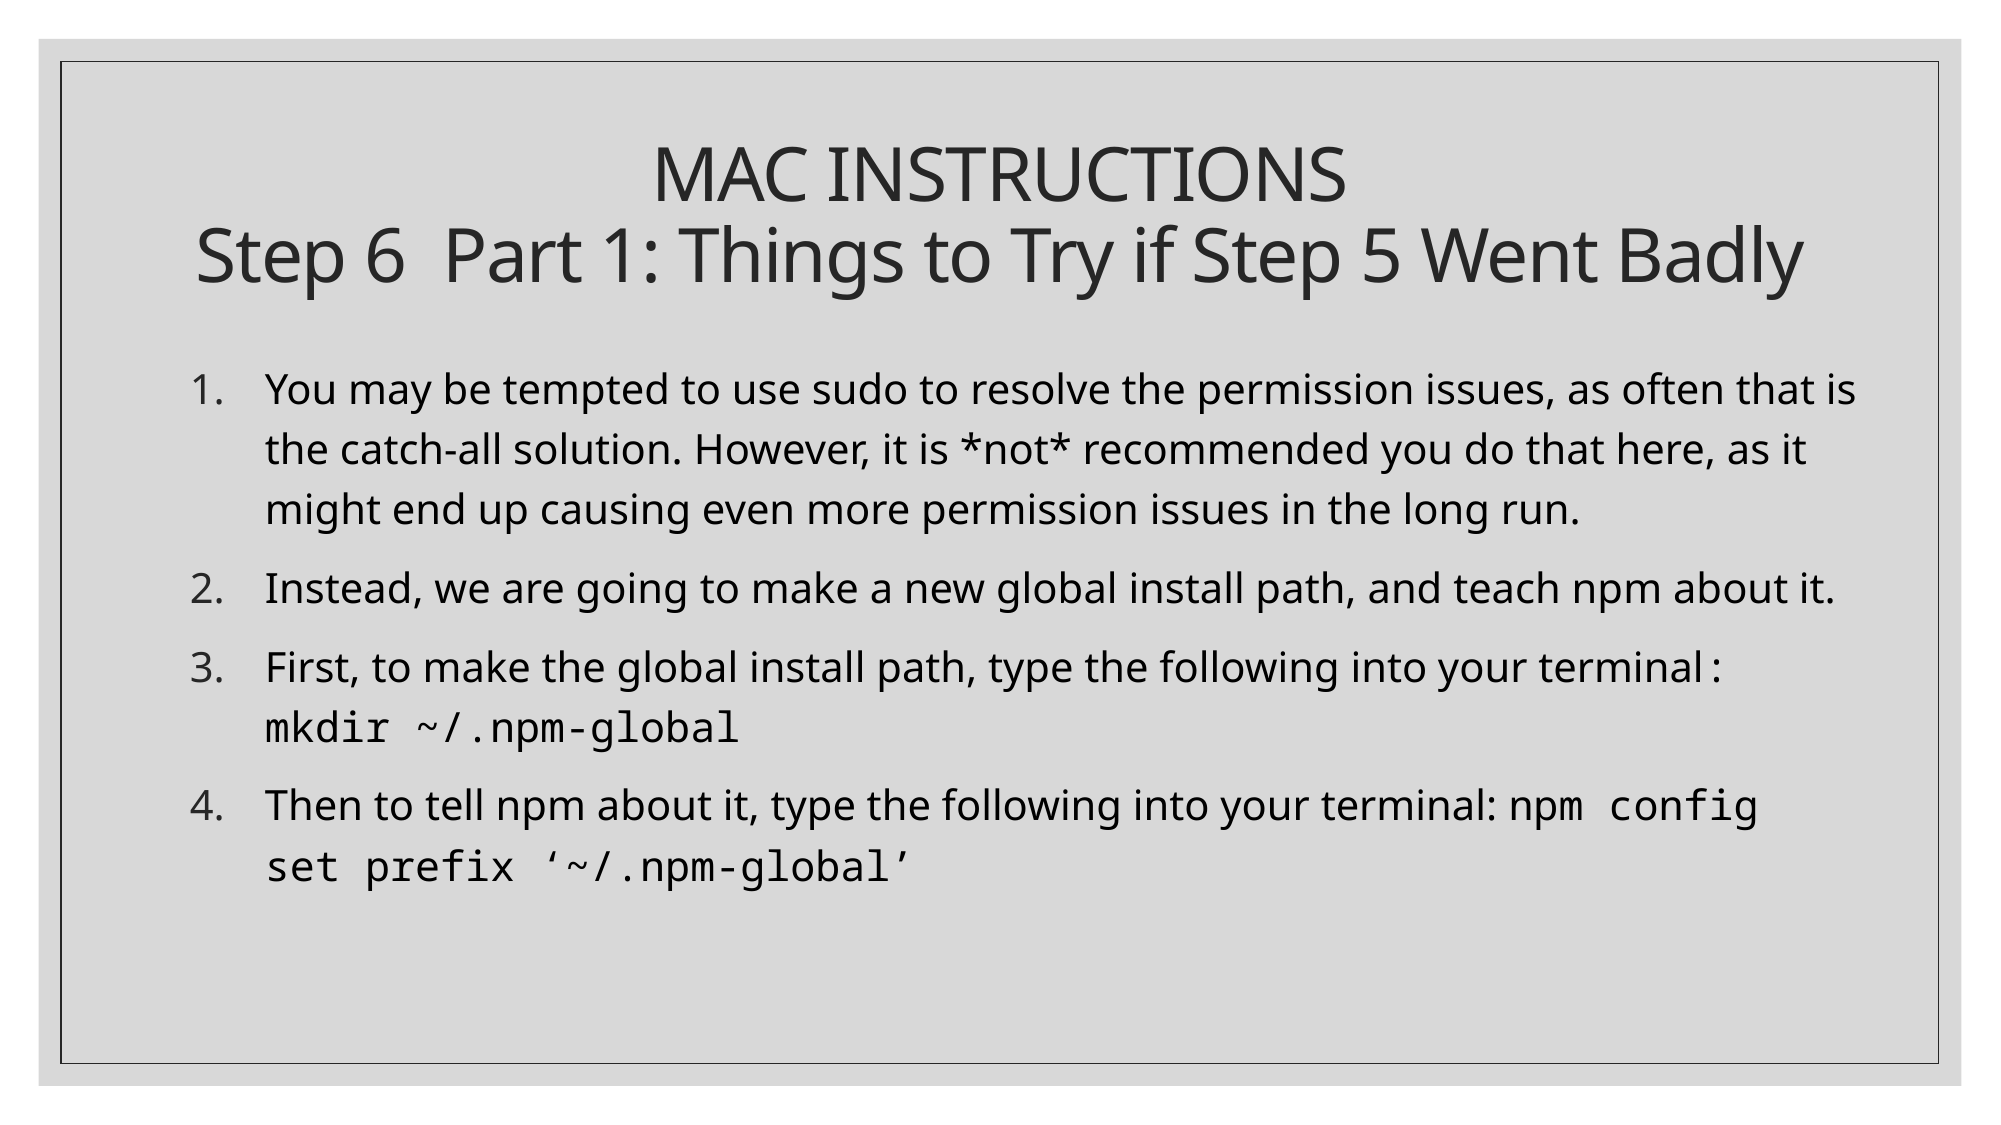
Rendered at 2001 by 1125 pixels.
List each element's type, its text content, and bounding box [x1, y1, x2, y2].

title MAC INSTRUCTIONS Step 6 Part 1: Things to Try if Step 5 Went Badly [174, 105, 1825, 331]
list You may be tempted to use sudo to resolve the permission issues, as often that is the catch-all solution. However, it is *not* recommended you do that here, as it might end up causing even more permission issues in the long run. Instead, we are going to make a new global install path, and teach npm about it. First, to make the global install path, type the following into your terminal: mkdir ~/.npm-global Then to tell npm about it, type the following into your terminal: npm config set prefix ‘~/.npm-global’ [174, 345, 1873, 977]
